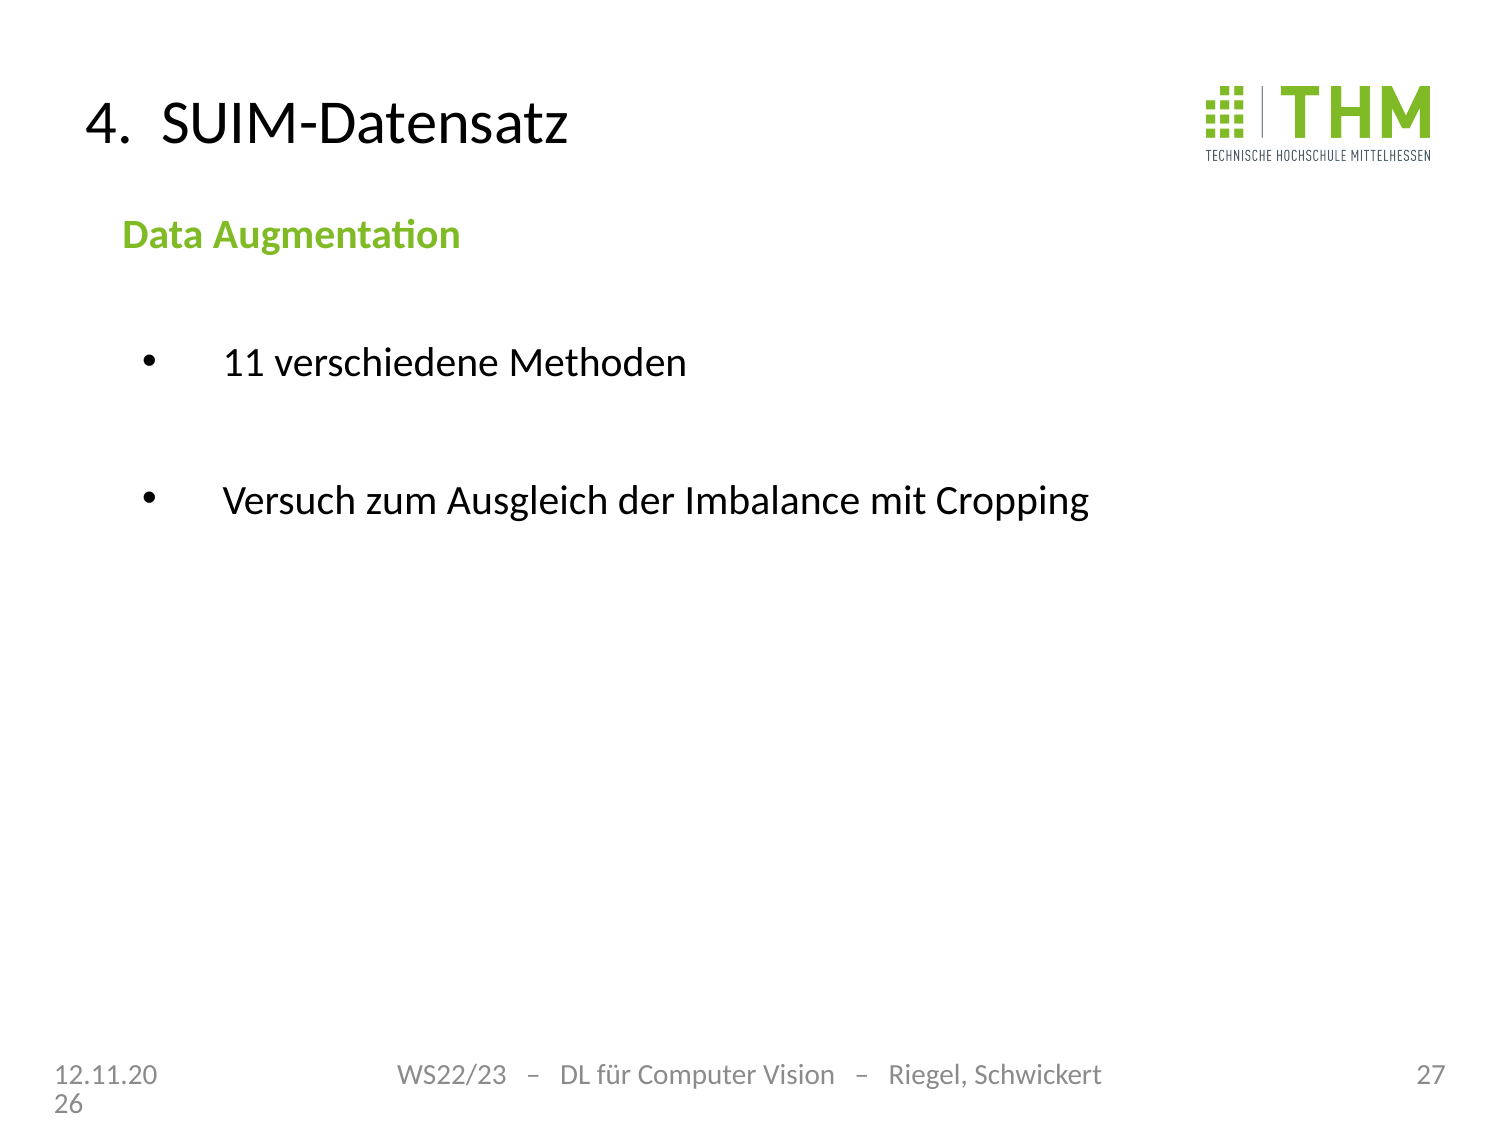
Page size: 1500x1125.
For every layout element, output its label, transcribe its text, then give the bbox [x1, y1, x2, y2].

footer WS22/23 – DL für Computer Vision – Riegel, Schwickert [204, 1042, 1296, 1103]
picture [1206, 86, 1430, 161]
text_box 11 verschiedene Methoden Versuch zum Ausgleich der Imbalance mit Cropping [142, 335, 1177, 563]
text_box Data Augmentation [107, 199, 512, 264]
slide_number 27 [1375, 1042, 1462, 1103]
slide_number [38, 1042, 175, 1103]
title 4. SUIM-Datensatz [70, 59, 1162, 188]
